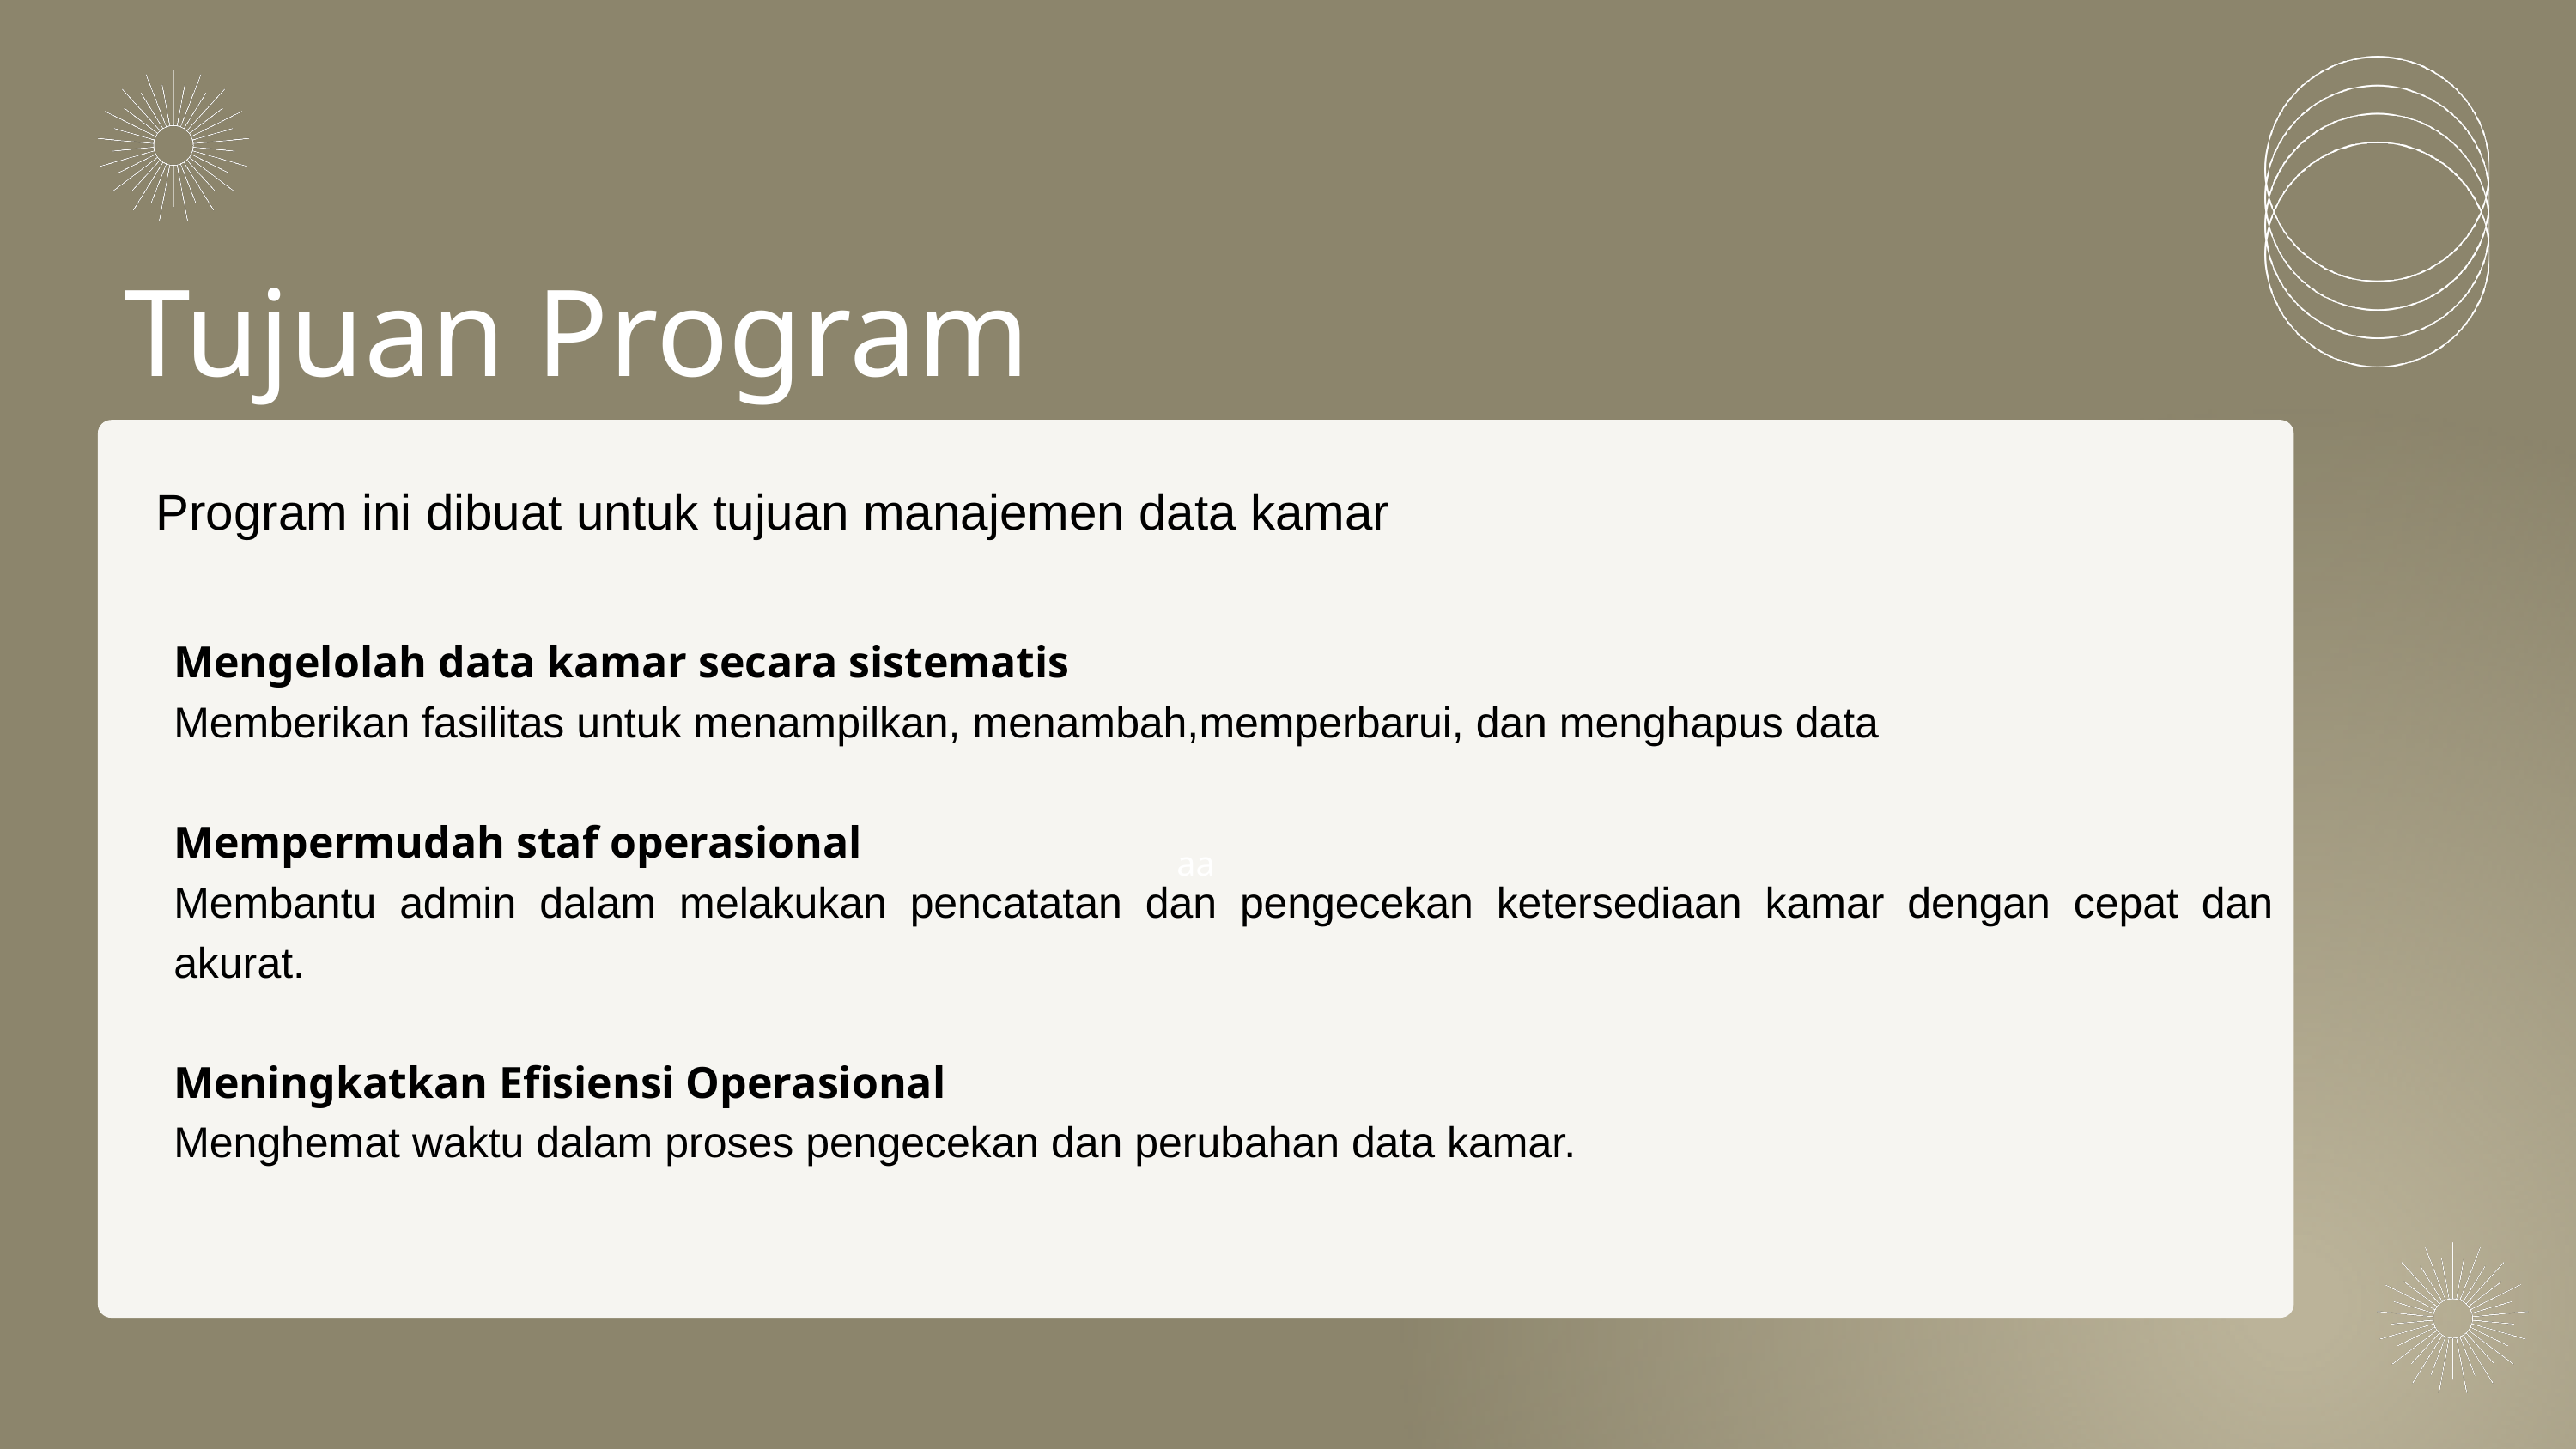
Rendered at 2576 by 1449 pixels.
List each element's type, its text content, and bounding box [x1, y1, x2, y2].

text_box [97, 70, 250, 221]
text_box [2377, 1242, 2529, 1393]
text_box [2264, 56, 2490, 367]
text_box Tujuan Program [125, 232, 1174, 400]
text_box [97, 419, 2294, 1319]
text_box [1309, 319, 2576, 1449]
